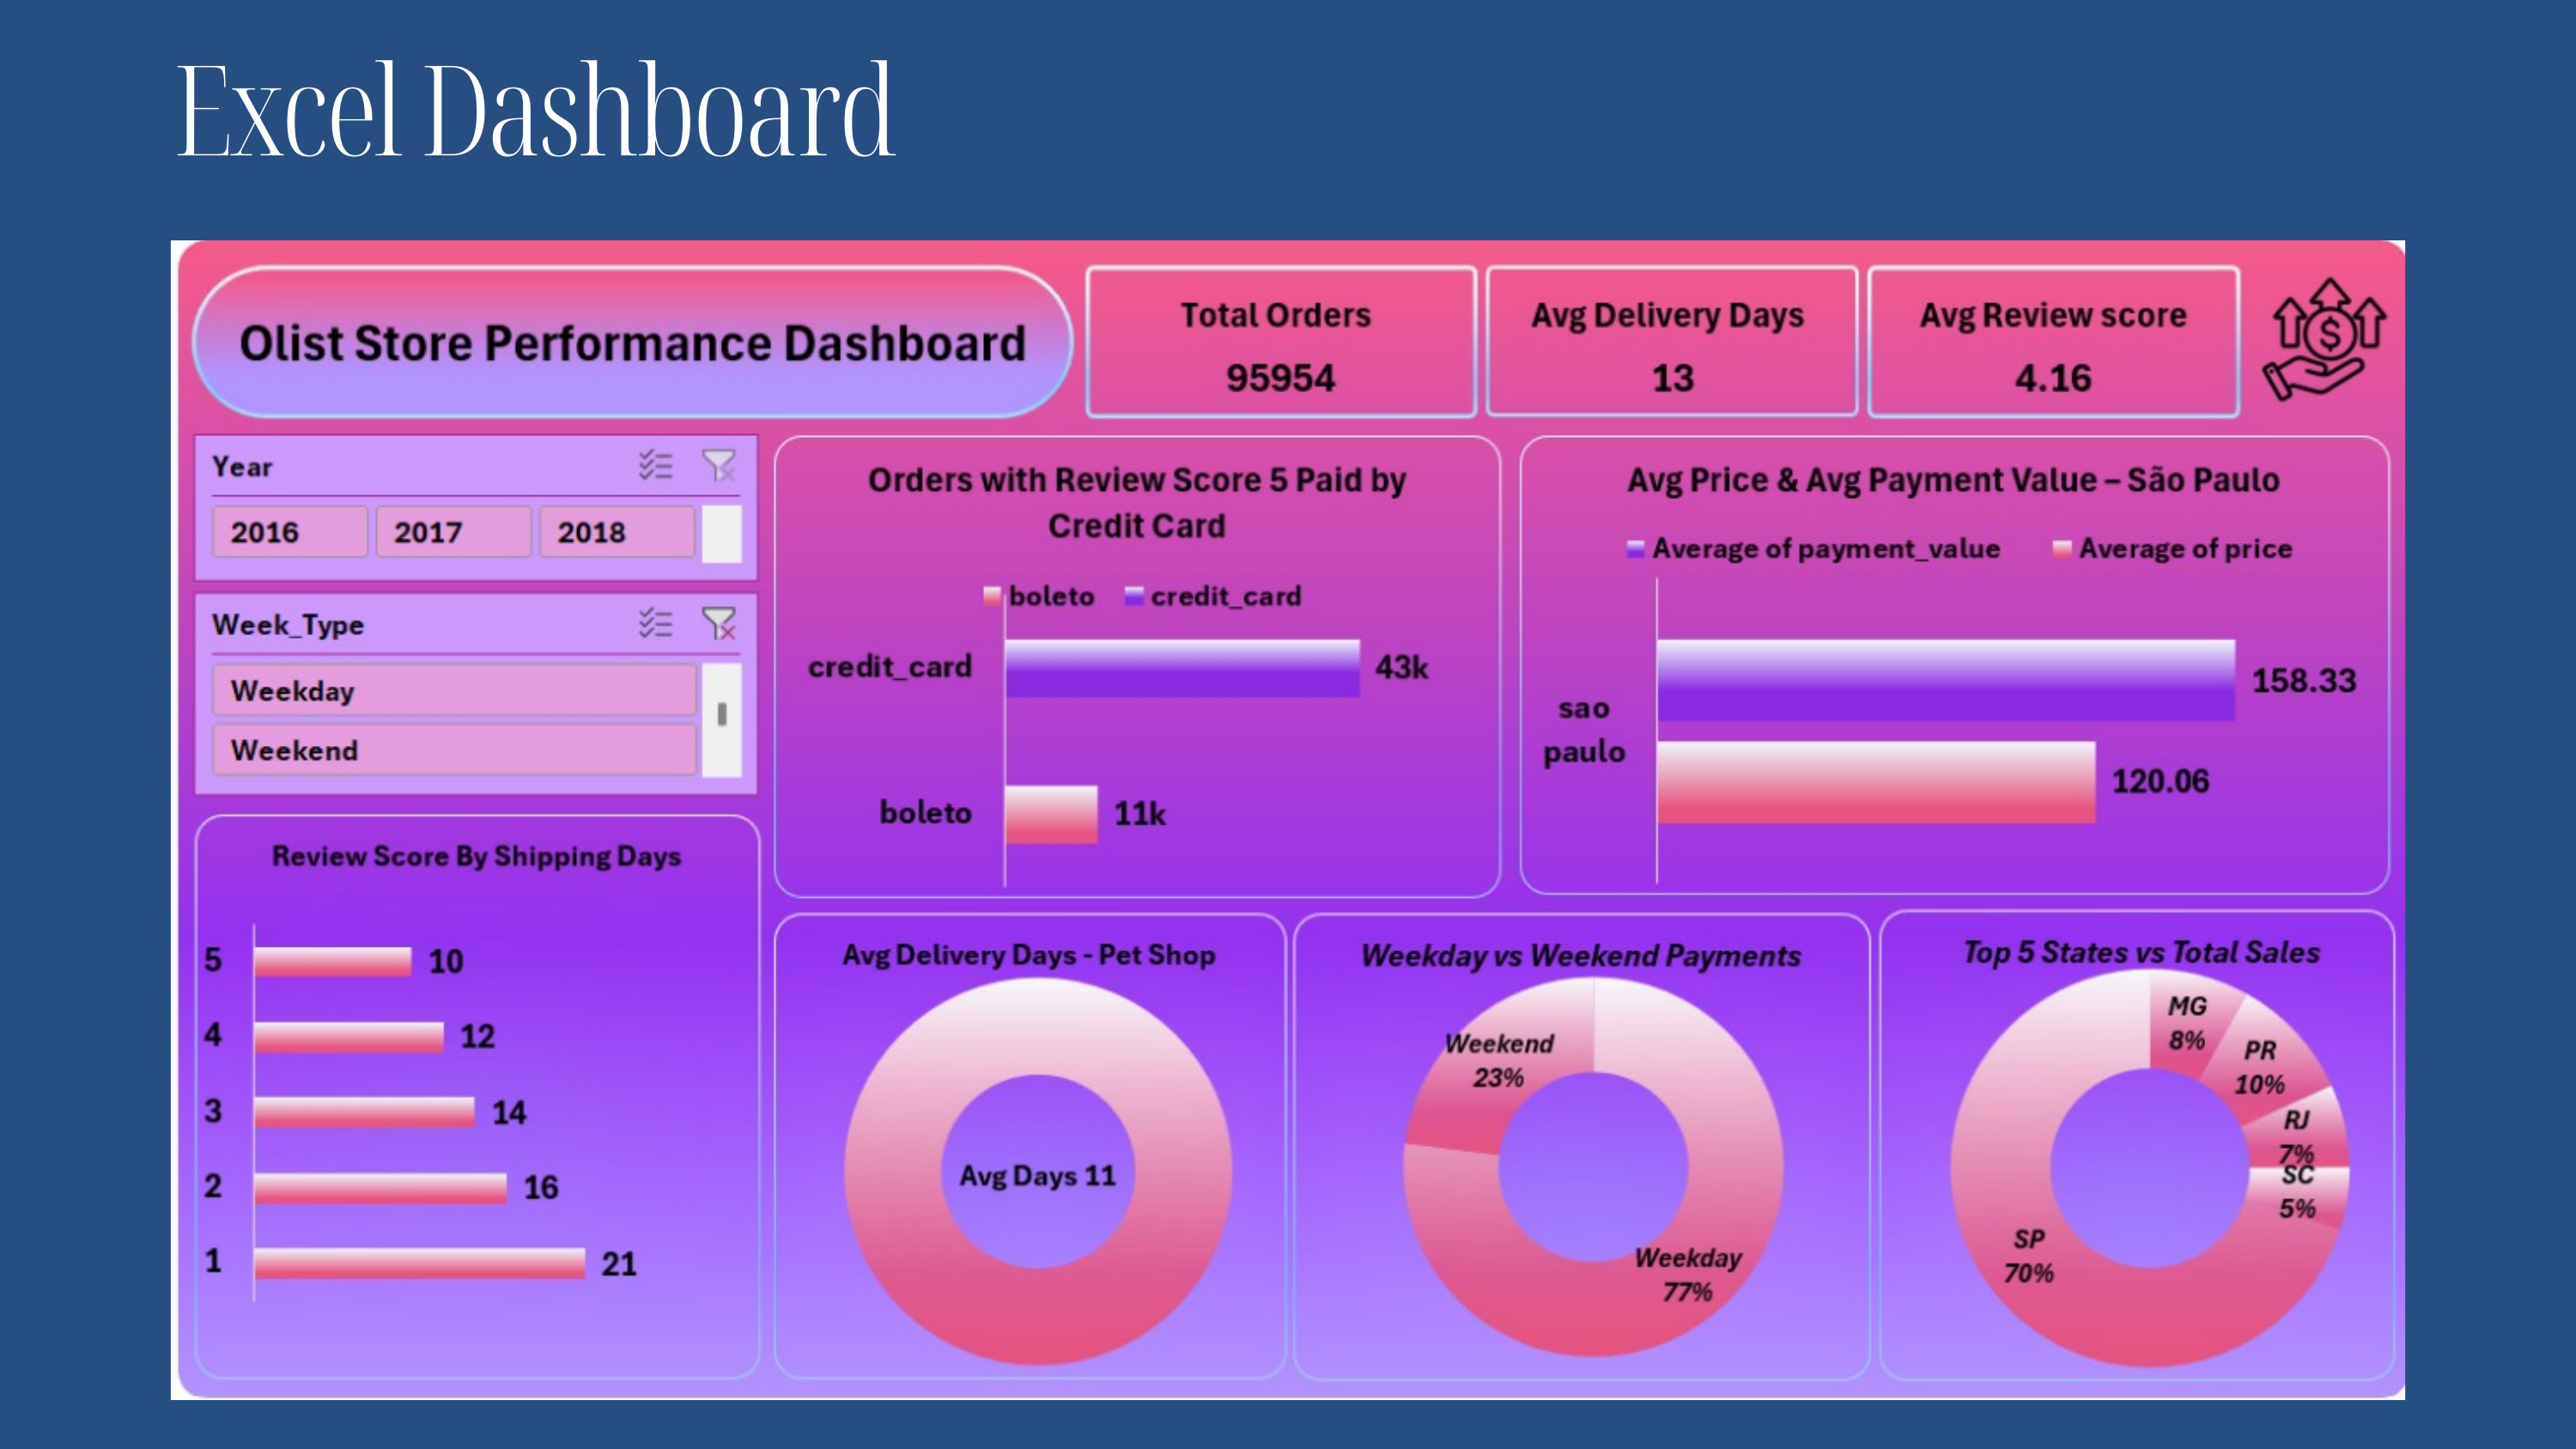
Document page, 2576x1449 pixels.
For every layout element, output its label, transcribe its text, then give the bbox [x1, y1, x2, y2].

text_box Excel Dashboard [173, 55, 2403, 181]
text_box [170, 240, 2406, 1400]
